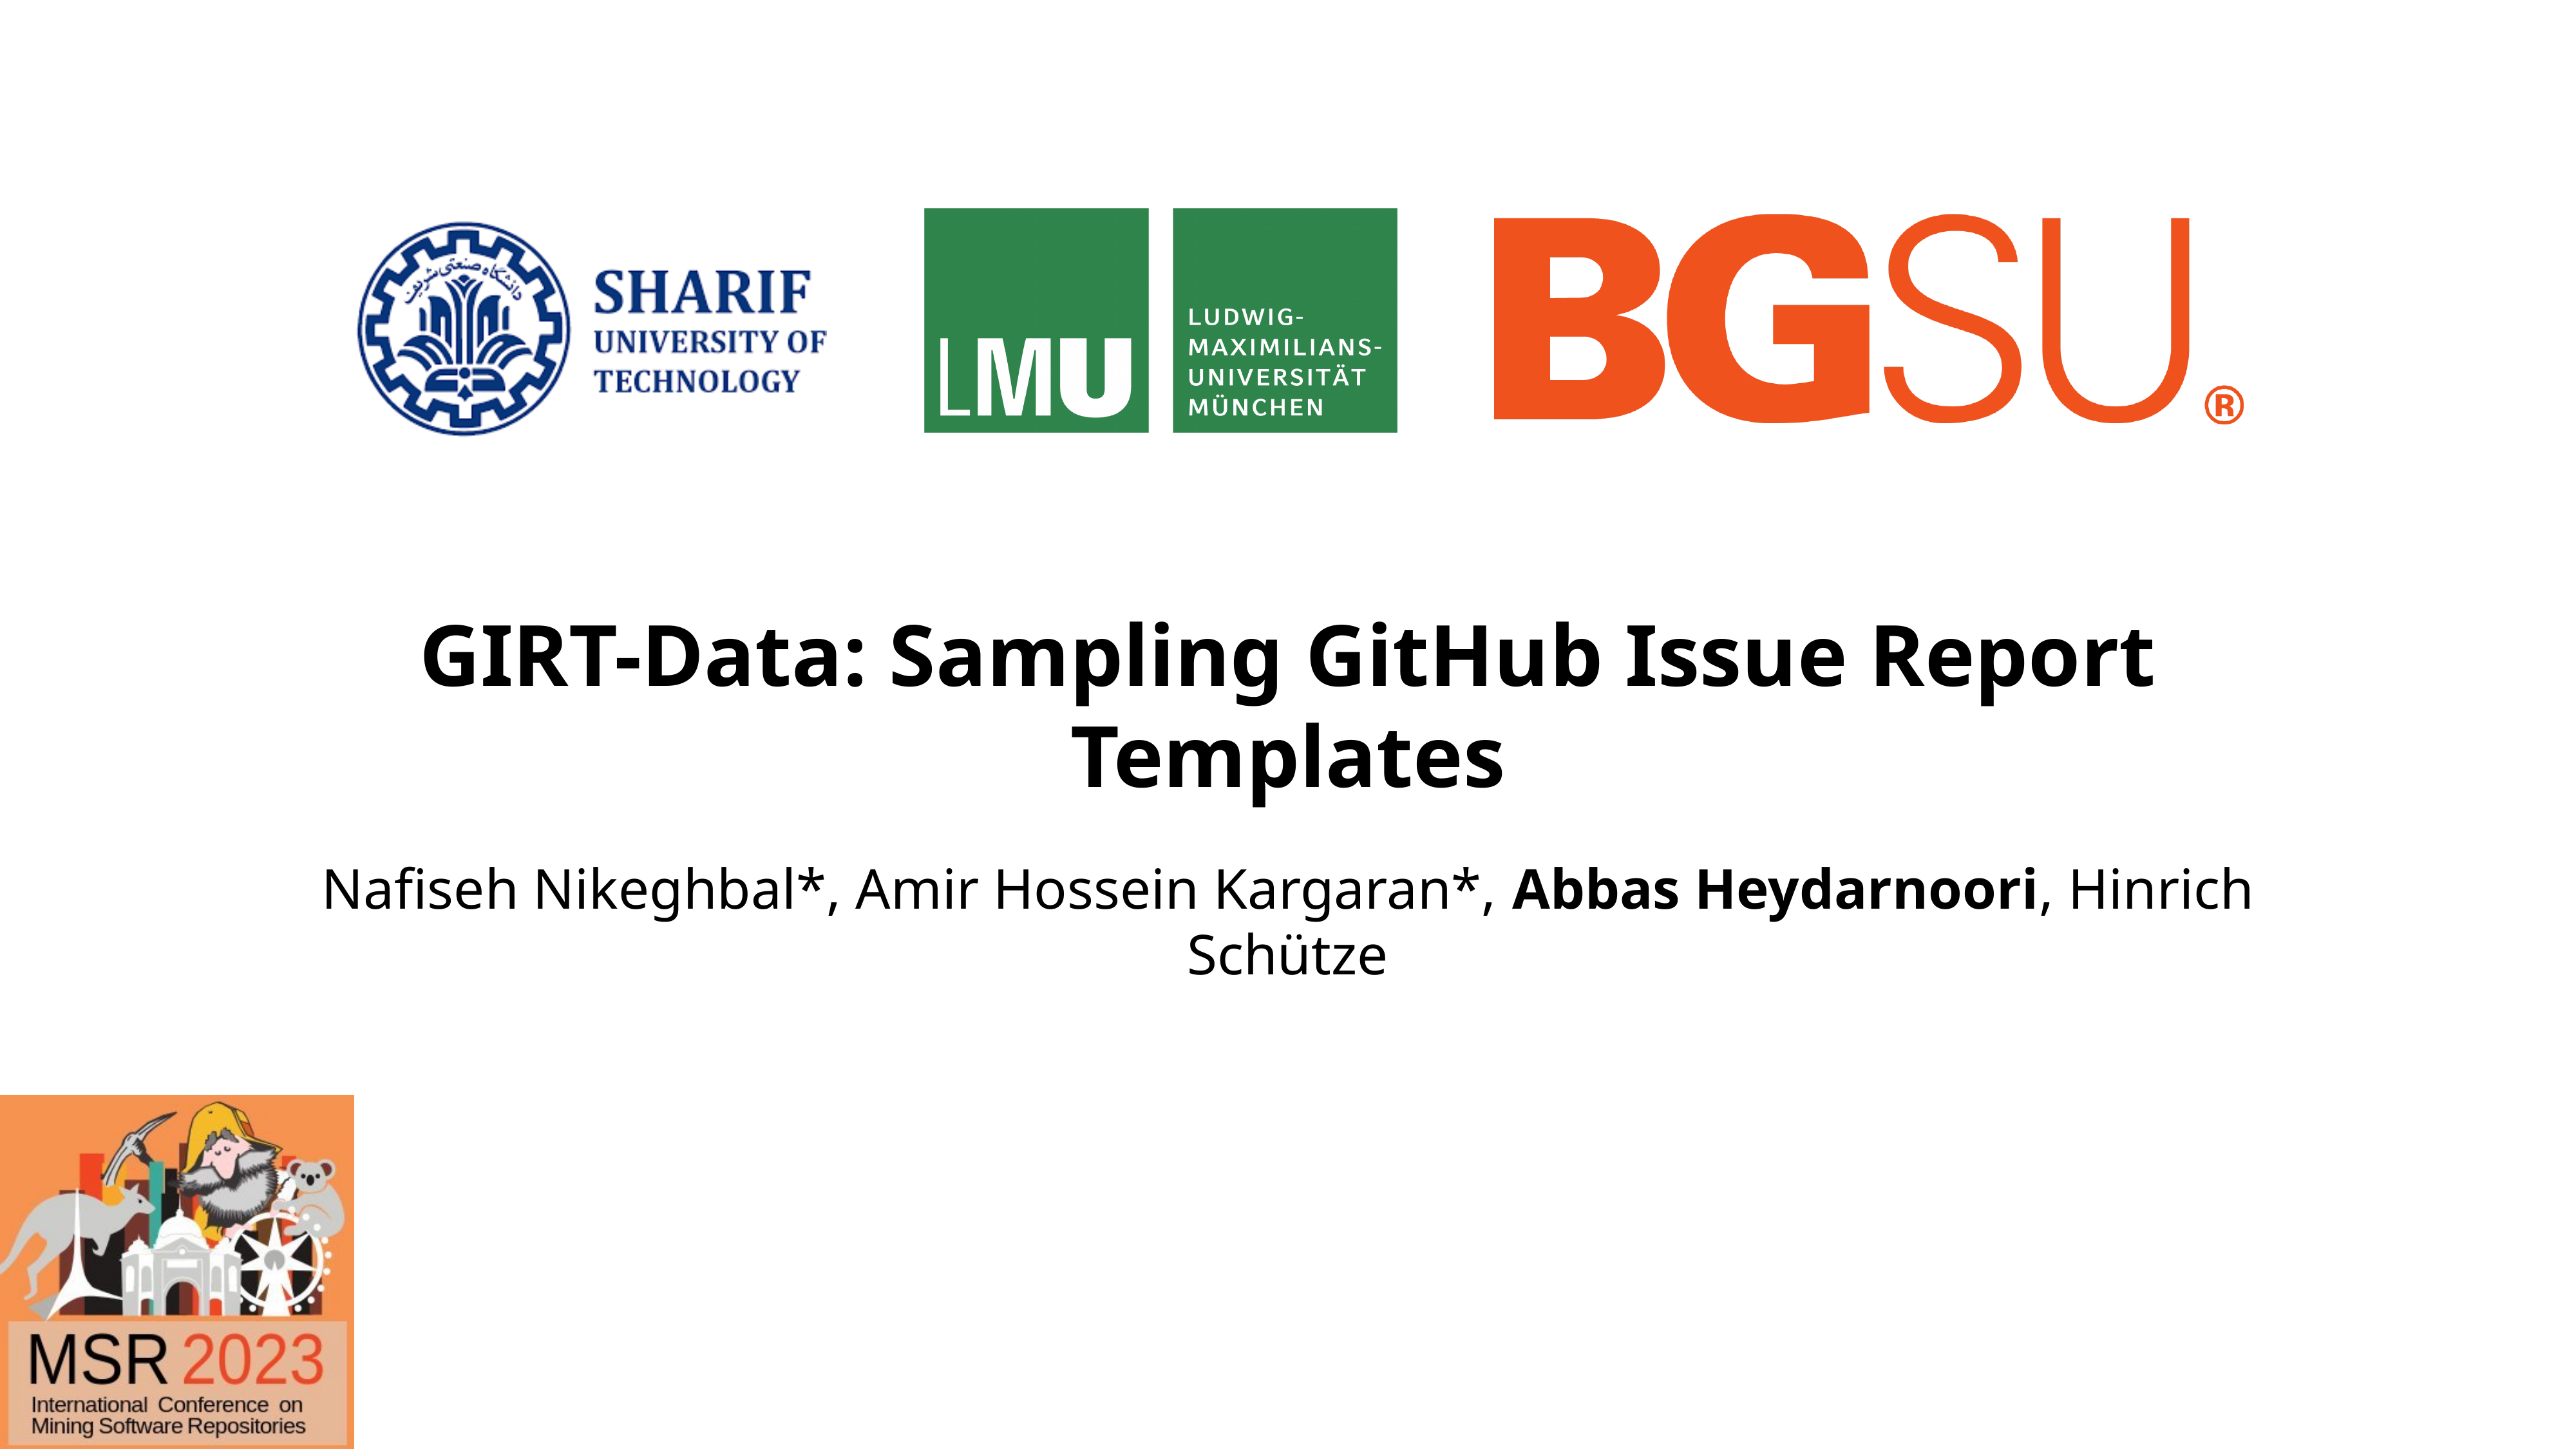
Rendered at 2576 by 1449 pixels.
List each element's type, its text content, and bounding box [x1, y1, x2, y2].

picture [354, 208, 828, 460]
text_box GIRT-Data: Sampling GitHub Issue Report Templates [202, 591, 2374, 814]
picture [1494, 212, 2244, 424]
text_box Nafiseh Nikeghbal*, Amir Hossein Kargaran*, Abbas Heydarnoori, Hinrich Schütze [248, 844, 2328, 996]
picture [0, 1094, 354, 1449]
picture [924, 208, 1397, 433]
